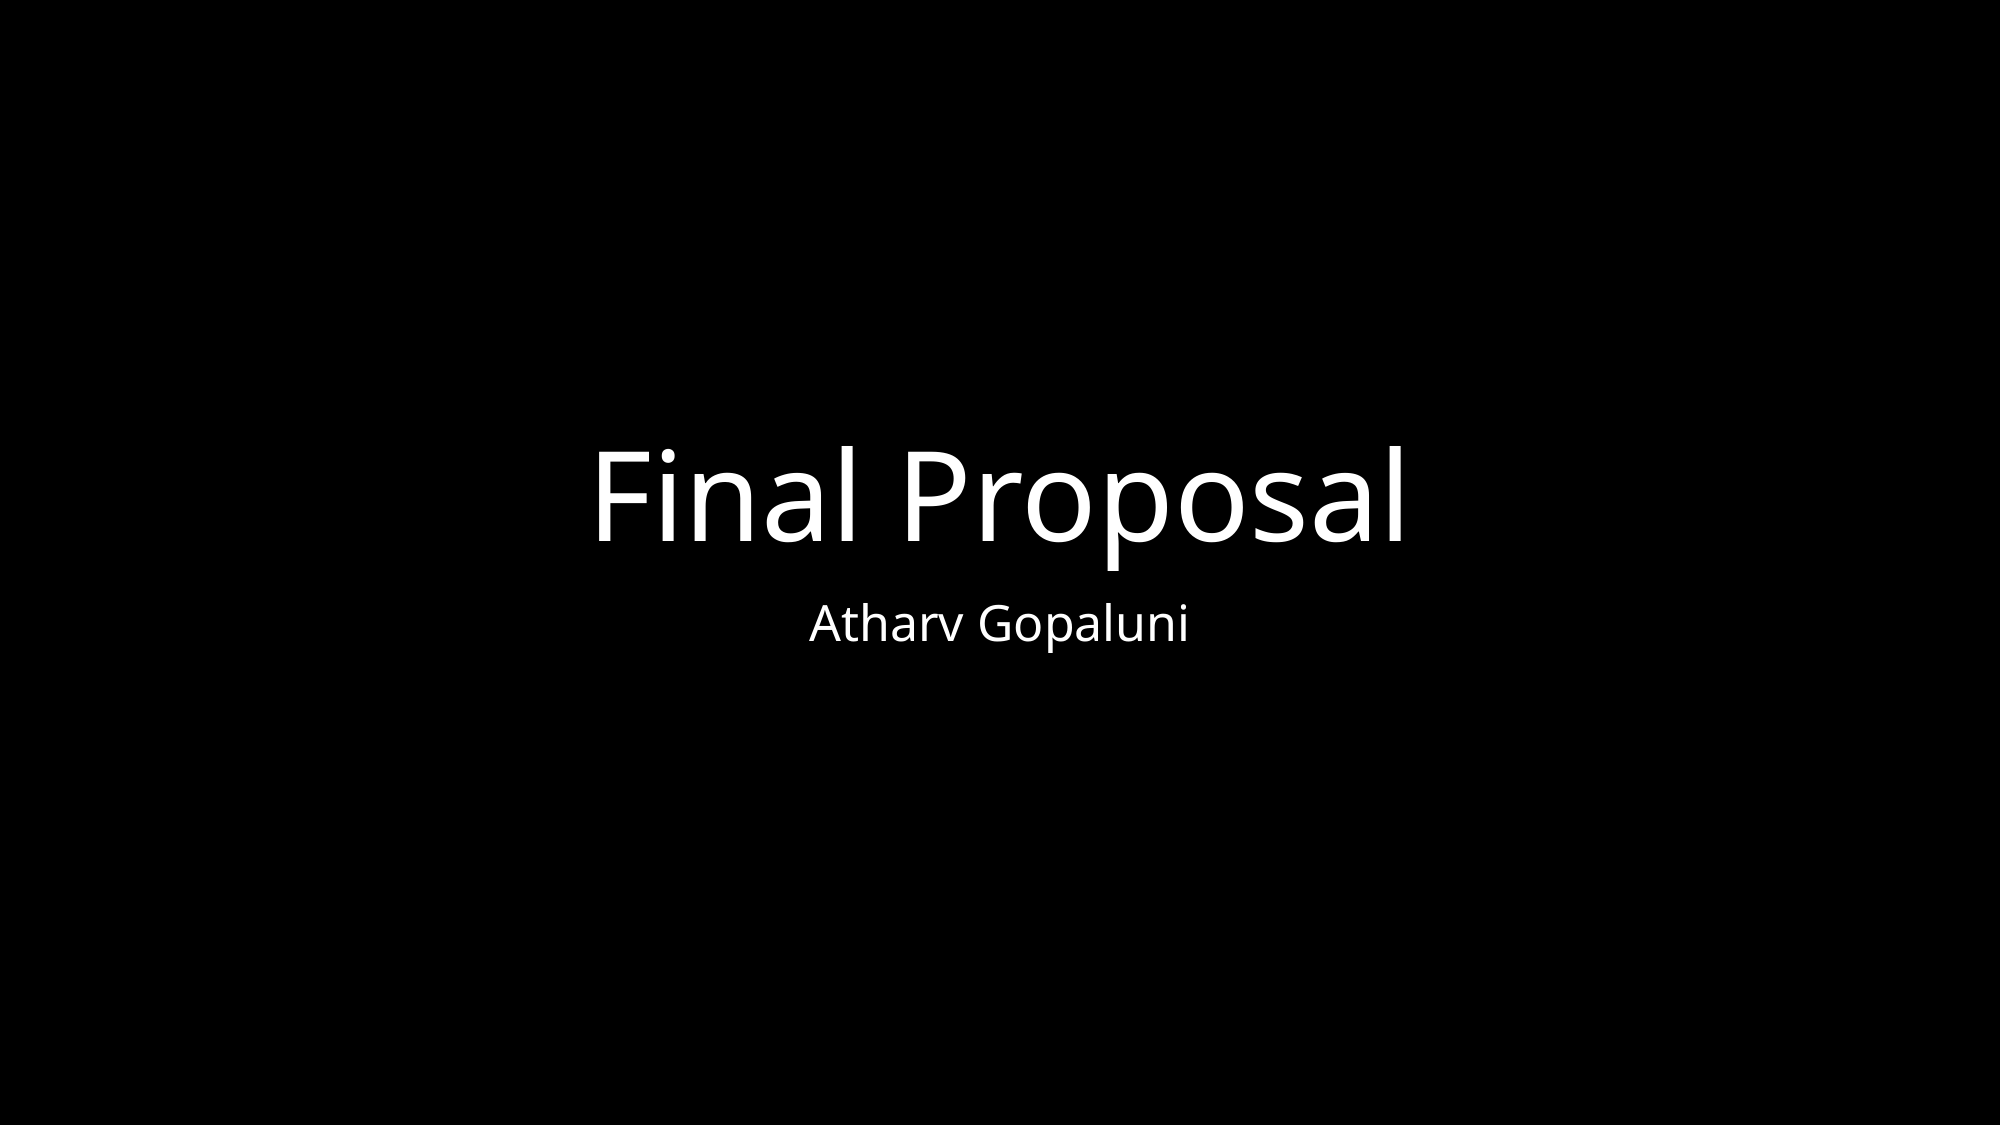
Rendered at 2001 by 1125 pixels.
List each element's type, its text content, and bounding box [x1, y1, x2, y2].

subtitle Atharv Gopaluni [249, 590, 1750, 863]
title Final Proposal [249, 184, 1750, 576]
